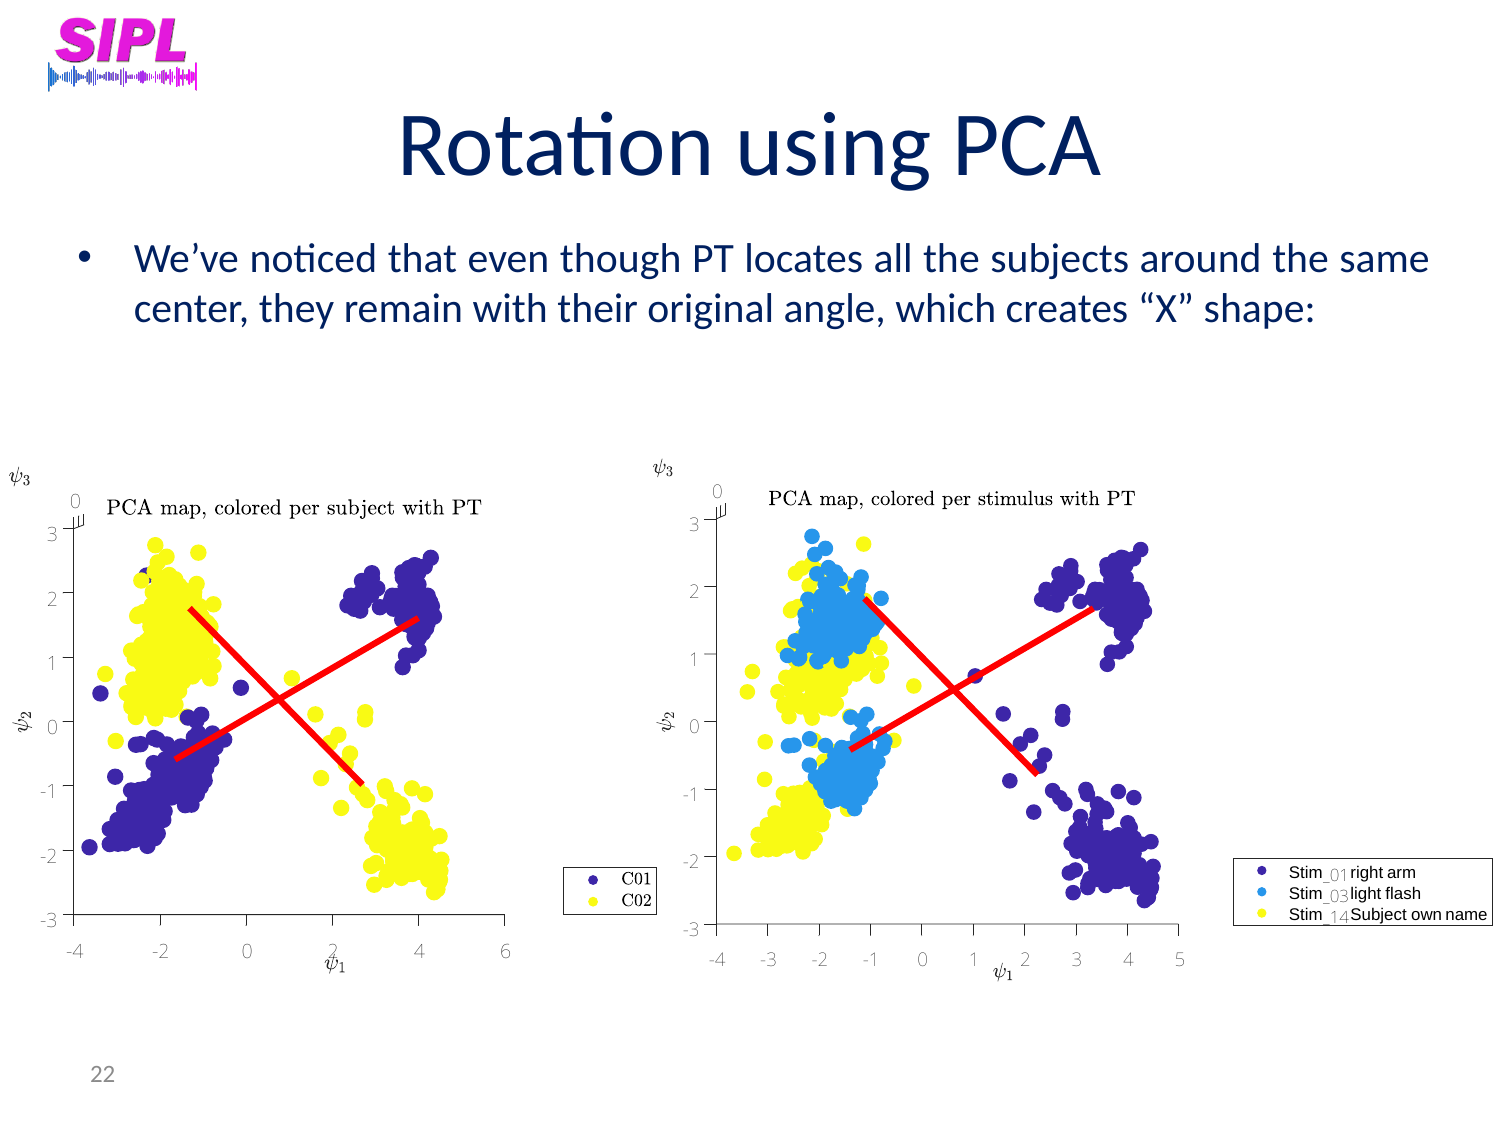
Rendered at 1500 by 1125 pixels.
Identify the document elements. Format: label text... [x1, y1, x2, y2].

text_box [174, 607, 419, 785]
picture [0, 455, 1500, 984]
picture [37, 12, 203, 94]
list We’ve noticed that even though PT locates all the subjects around the same center, they remain with their original angle, which creates “X” shape: [62, 223, 1446, 462]
title Rotation using PCA [75, 45, 1425, 223]
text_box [849, 598, 1094, 776]
slide_number 22 [75, 1042, 425, 1103]
